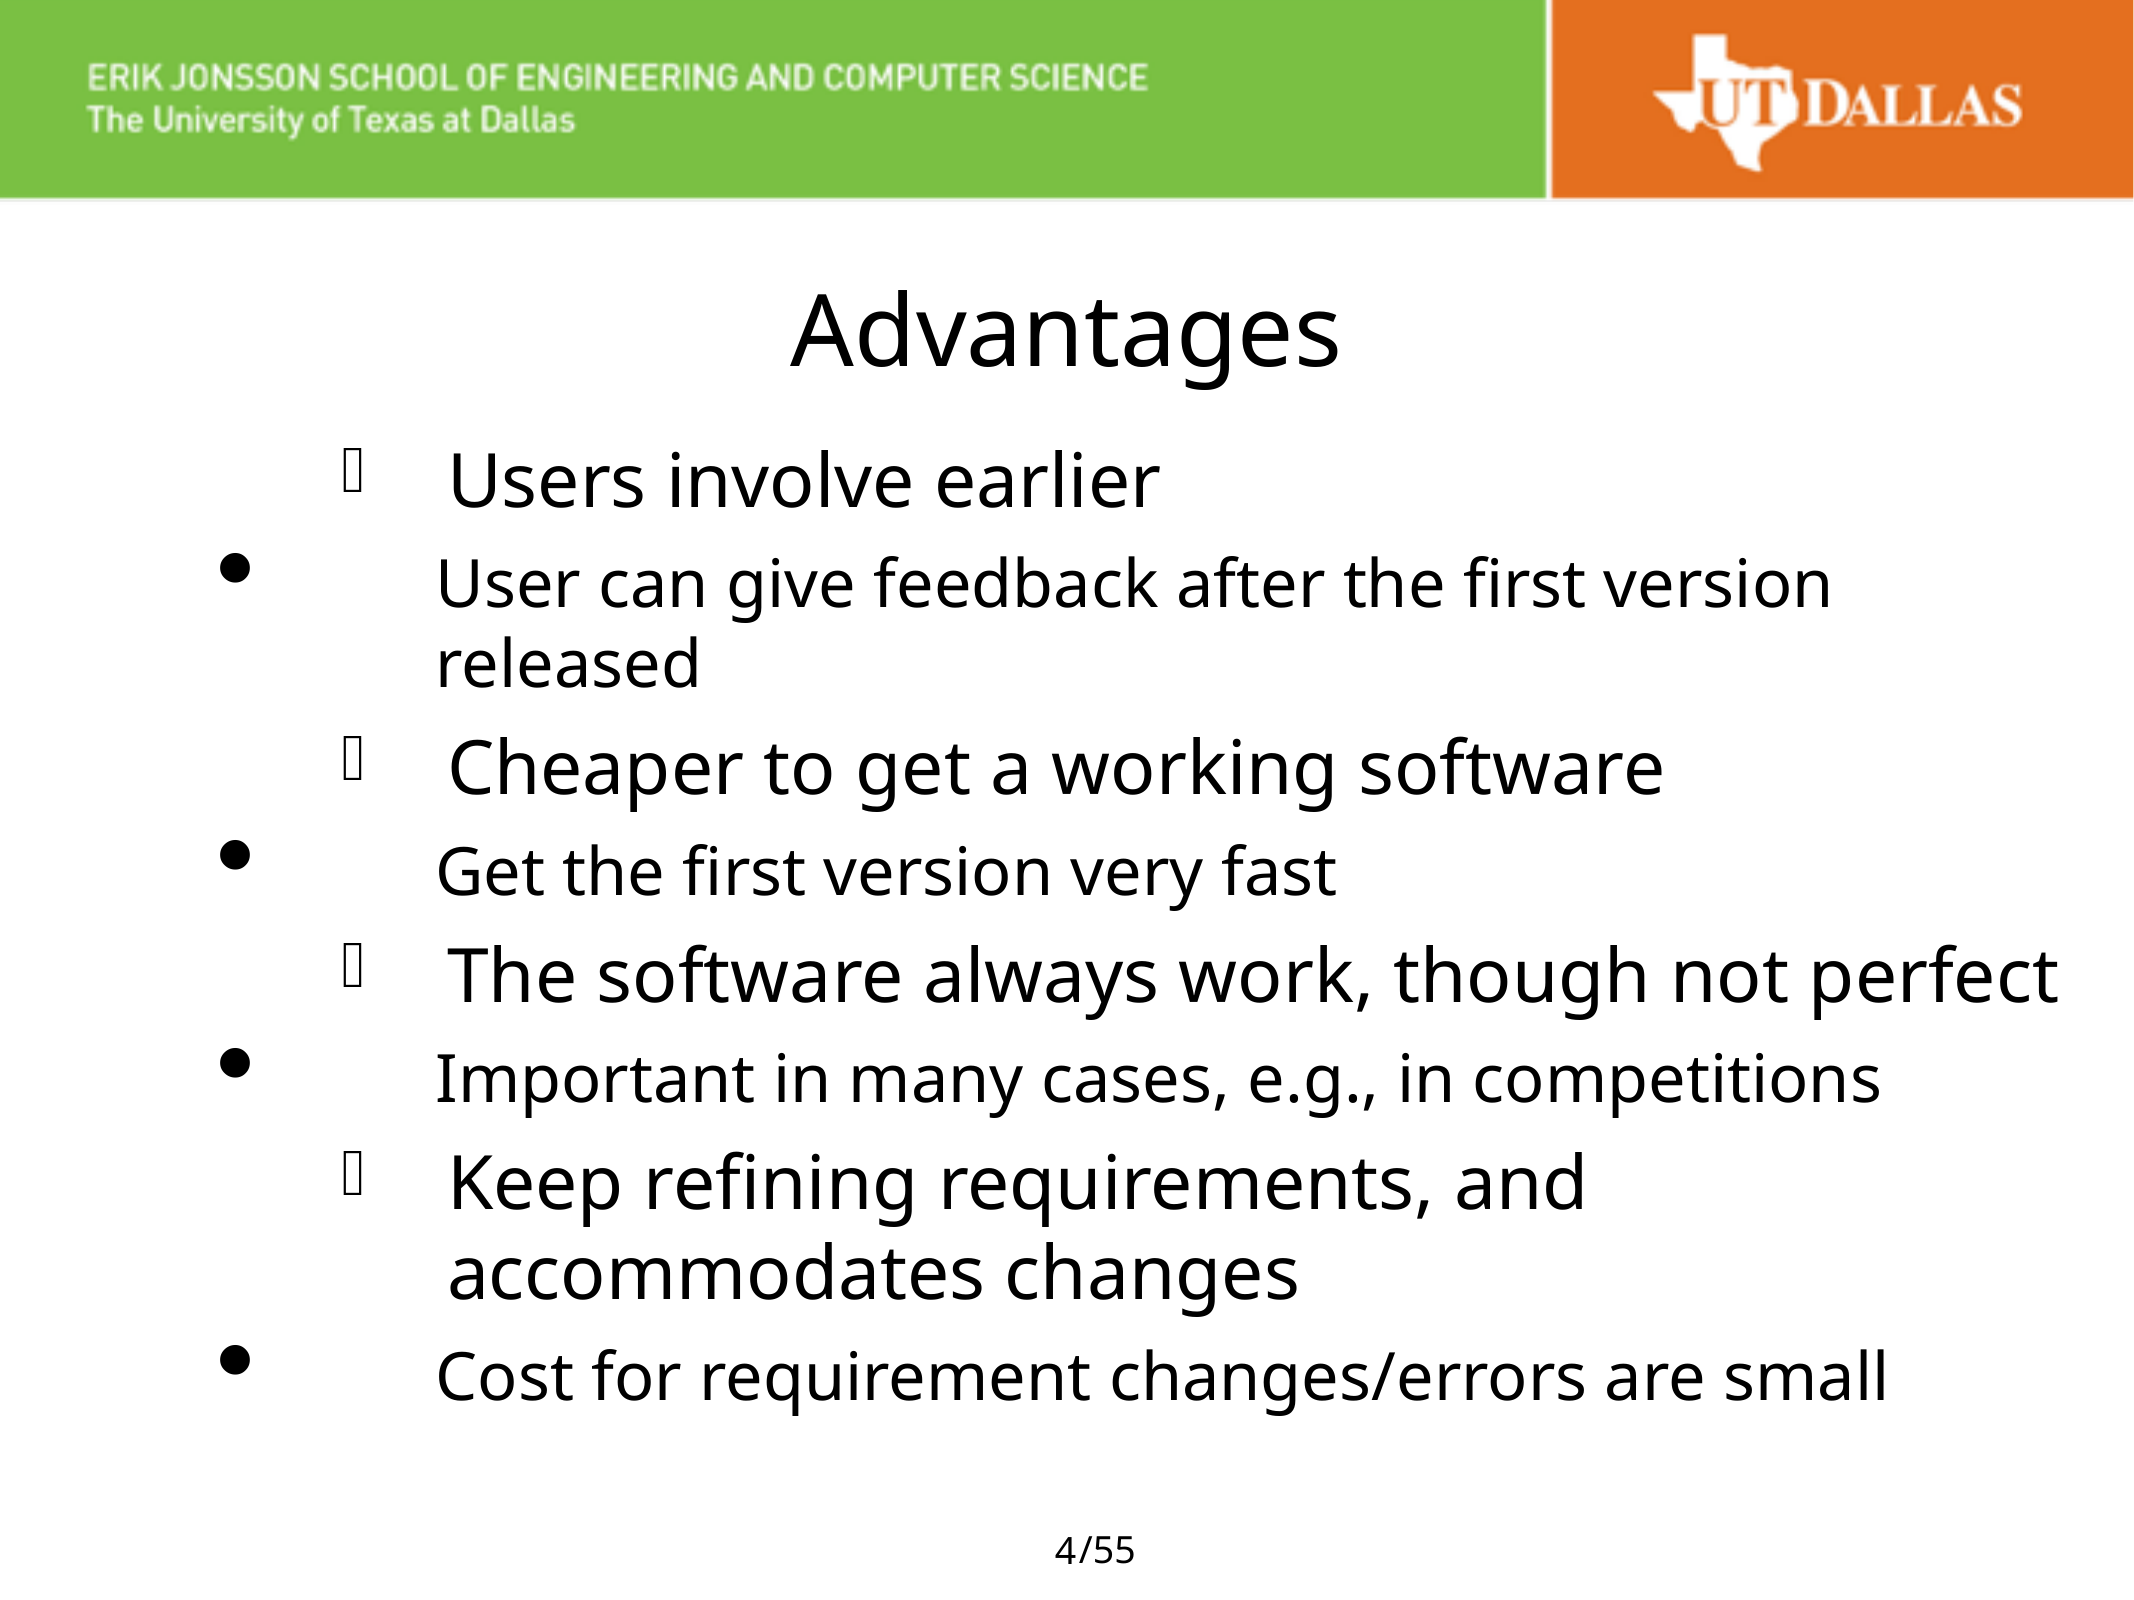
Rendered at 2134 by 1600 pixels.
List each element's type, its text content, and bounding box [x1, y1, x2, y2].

list Users involve earlier User can give feedback after the first version released Cheaper to get a working software Get the first version very fast The software always work, though not perfect Important in many cases, e.g., in competitions Keep refining requirements, and accommodates changes Cost for requirement changes/errors are small [207, 453, 2086, 1393]
slide_number 4 [1036, 1518, 1095, 1580]
picture [0, 0, 2134, 205]
title Advantages [207, 157, 1926, 495]
